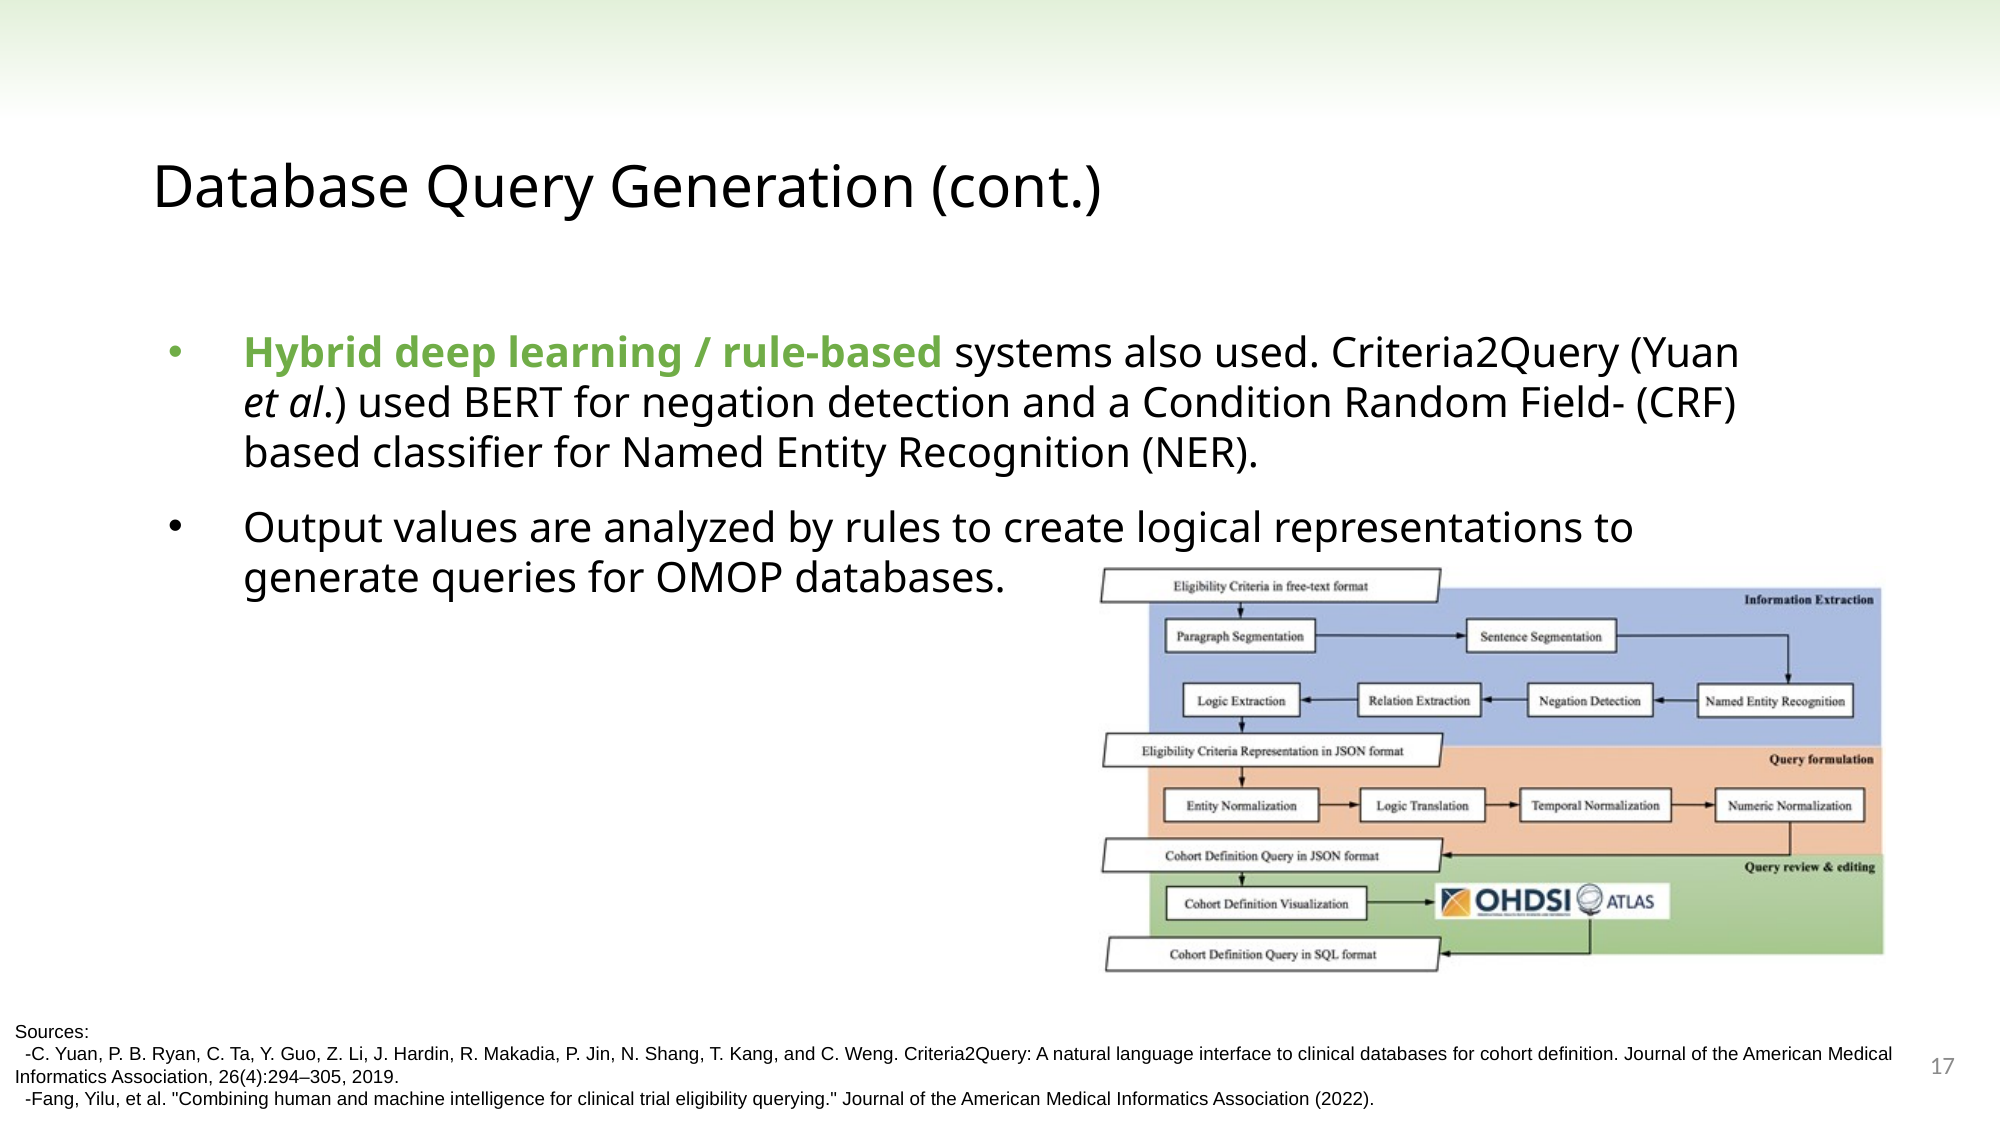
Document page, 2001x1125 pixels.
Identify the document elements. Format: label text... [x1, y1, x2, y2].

picture [1098, 566, 1886, 974]
text_box Database Query Generation (cont.) [137, 141, 1800, 227]
text_box Hybrid deep learning / rule-based systems also used. Criteria2Query (Yuan et al.) used BERT for negation detection and a Condition Random Field- (CRF) based classifier for Named Entity Recognition (NER). Output values are analyzed by rules to create logical representations to generate queries for OMOP databases. [153, 318, 1787, 834]
text_box Sources: -C. Yuan, P. B. Ryan, C. Ta, Y. Guo, Z. Li, J. Hardin, R. Makadia, P. Jin, N. Shang, T. Kang, and C. Weng. Criteria2Query: A natural language interface to clinical databases for cohort definition. Journal of the American Medical Informatics Association, 26(4):294–305, 2019. -Fang, Yilu, et al. "Combining human and machine intelligence for clinical trial eligibility querying." Journal of the American Medical Informatics Association (2022). [0, 1012, 2000, 1117]
